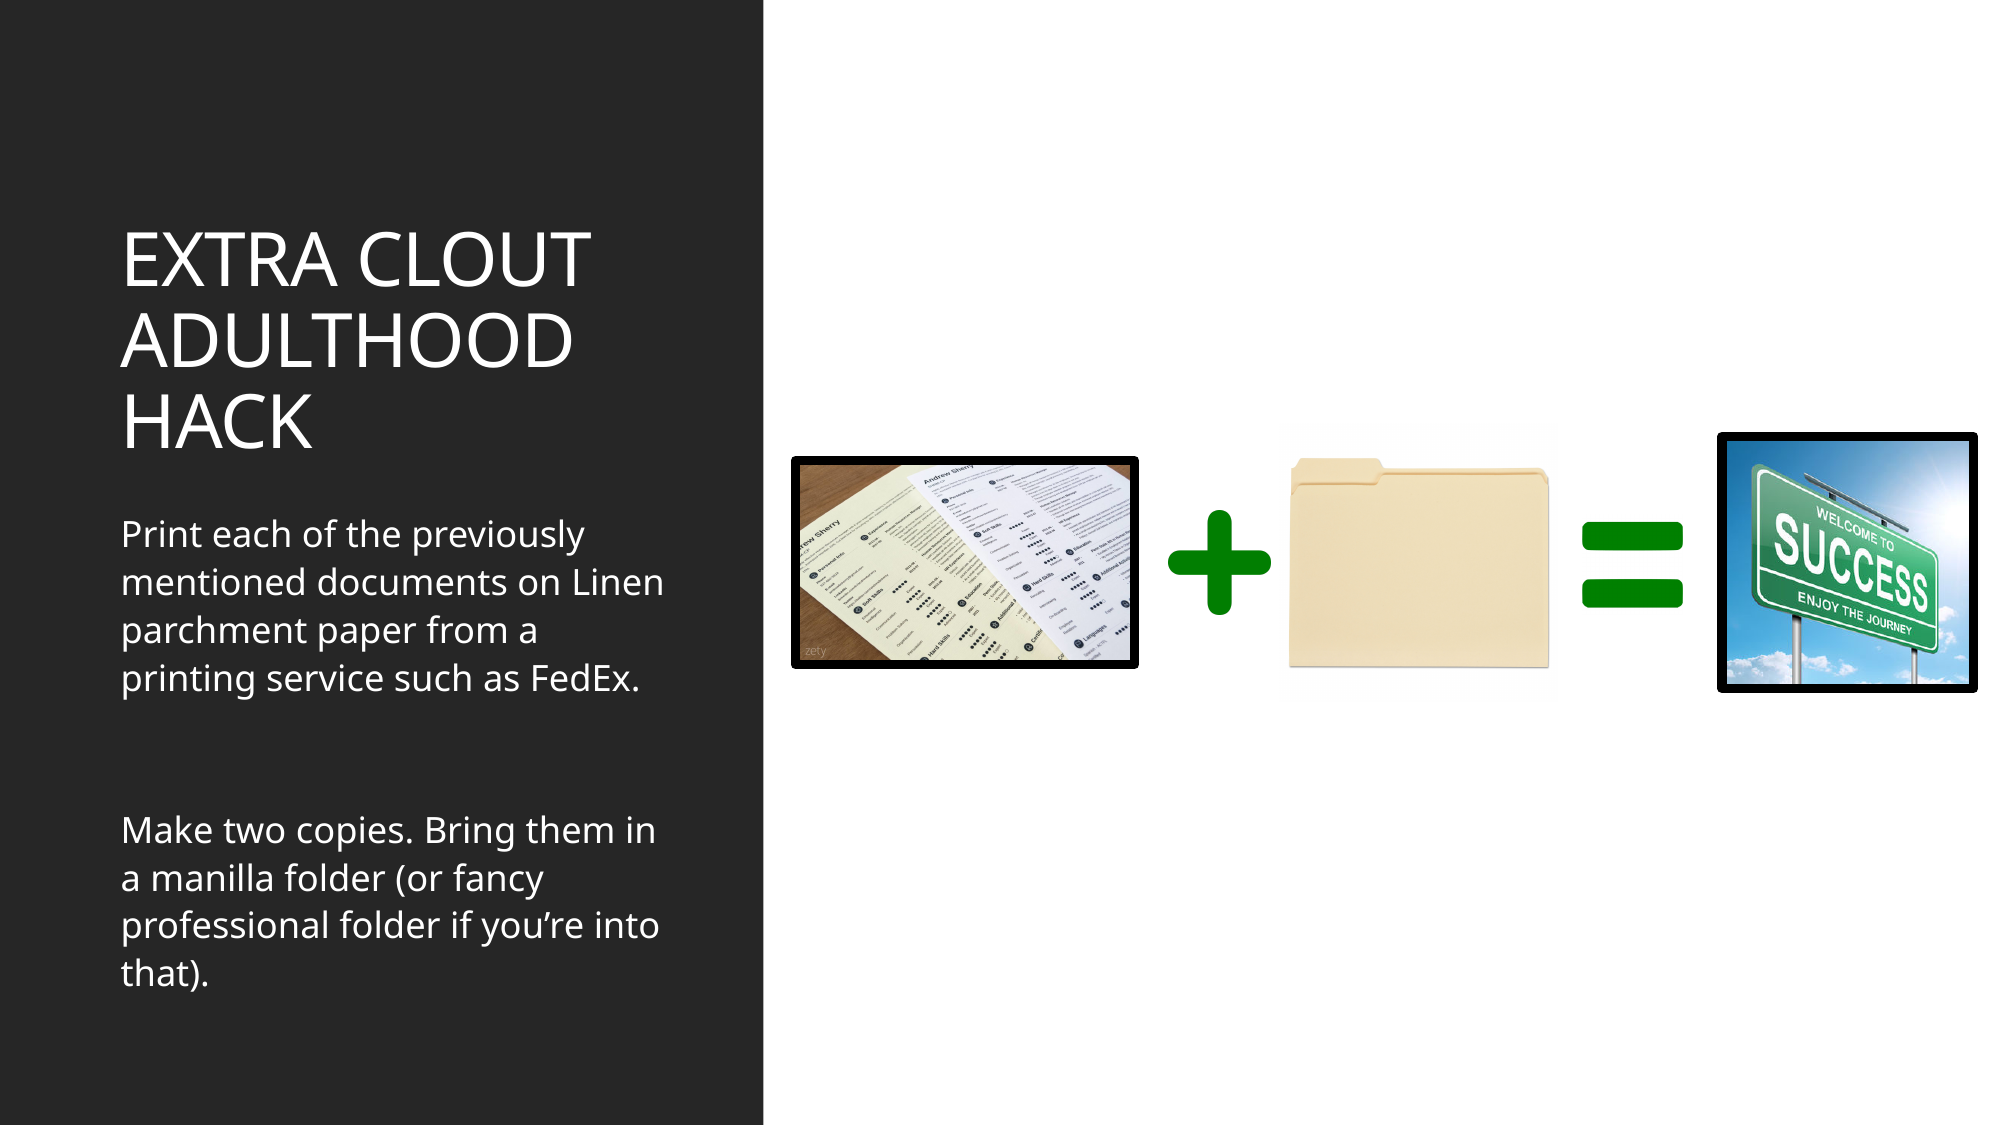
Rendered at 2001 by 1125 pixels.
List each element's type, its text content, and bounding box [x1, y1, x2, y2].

picture [1725, 440, 1970, 685]
picture [799, 464, 1131, 661]
picture [1278, 422, 1559, 703]
picture [1167, 509, 1272, 615]
picture [1581, 513, 1683, 616]
list Print each of the previously mentioned documents on Linen parchment paper from a printing service such as FedEx. Make two copies. Bring them in a manilla folder (or fancy professional folder if you’re into that). [105, 499, 683, 1002]
title EXTRA CLOUT ADULTHOOD HACK [105, 38, 683, 473]
